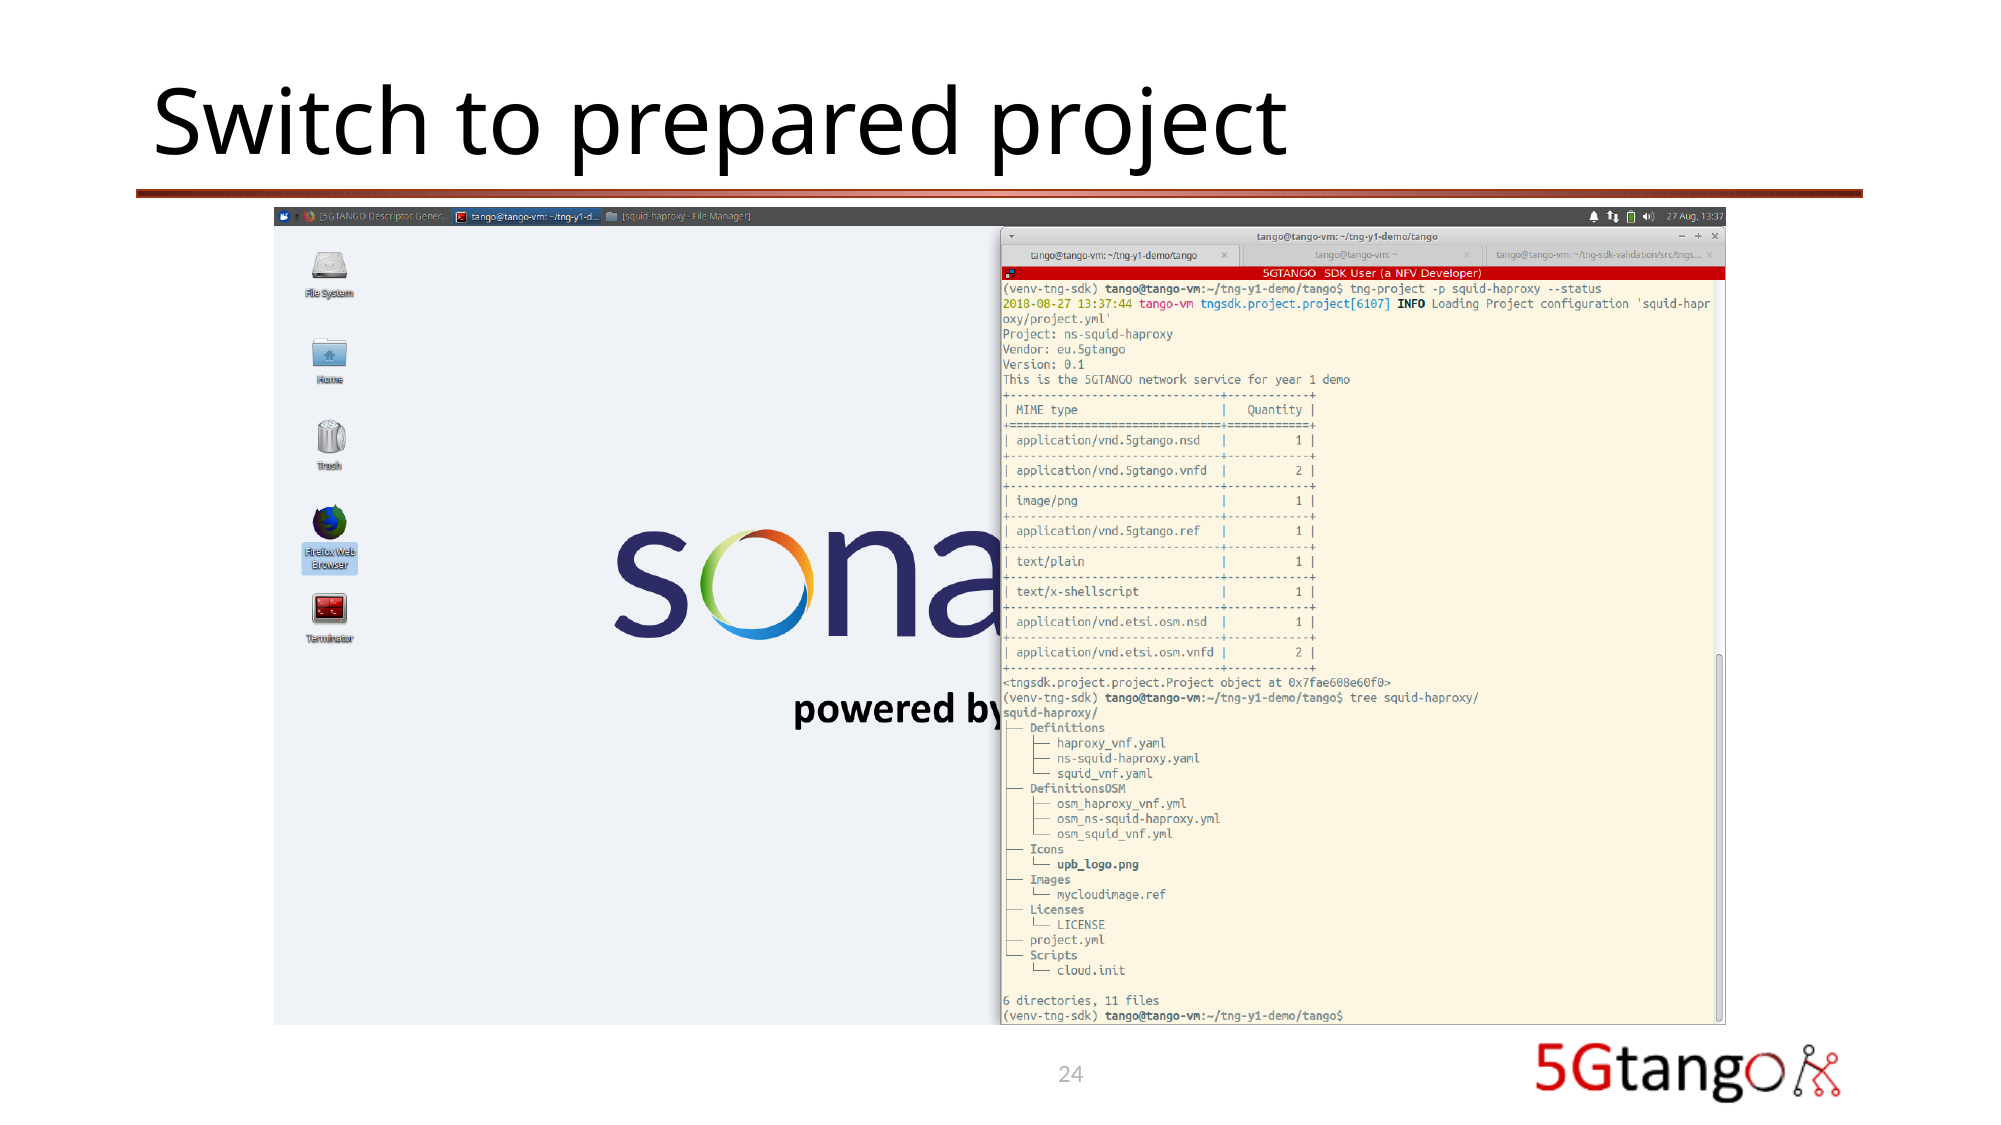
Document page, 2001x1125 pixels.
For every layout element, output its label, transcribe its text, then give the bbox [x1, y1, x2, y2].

title Switch to prepared project [137, 59, 1863, 190]
picture [1512, 1031, 1863, 1114]
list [274, 207, 1726, 1025]
slide_number 24 [901, 1042, 1099, 1103]
